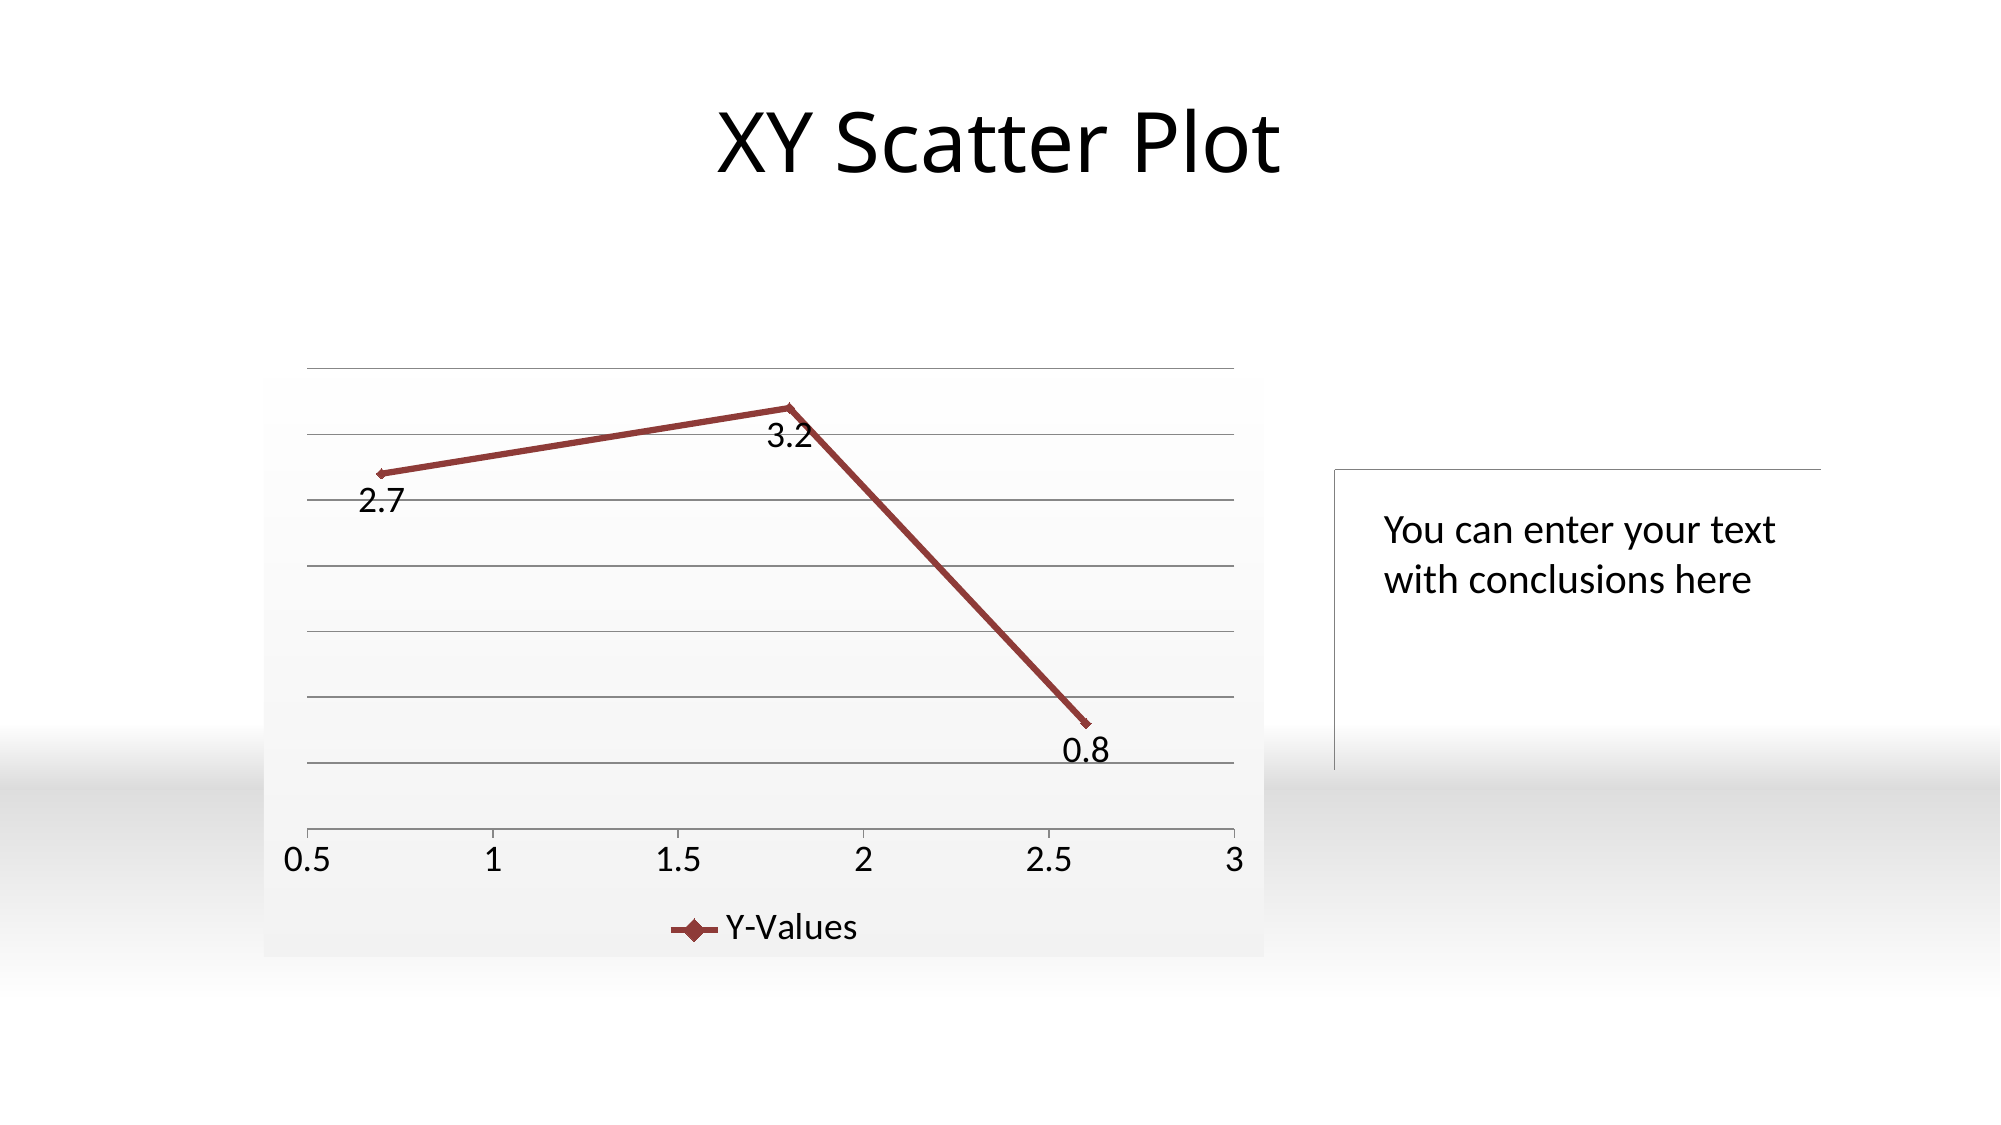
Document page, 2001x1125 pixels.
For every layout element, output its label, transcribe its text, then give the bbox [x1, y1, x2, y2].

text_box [0, 724, 2000, 1001]
chart [263, 356, 1265, 957]
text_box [1334, 469, 1821, 770]
title XY Scatter Plot [99, 45, 1900, 233]
